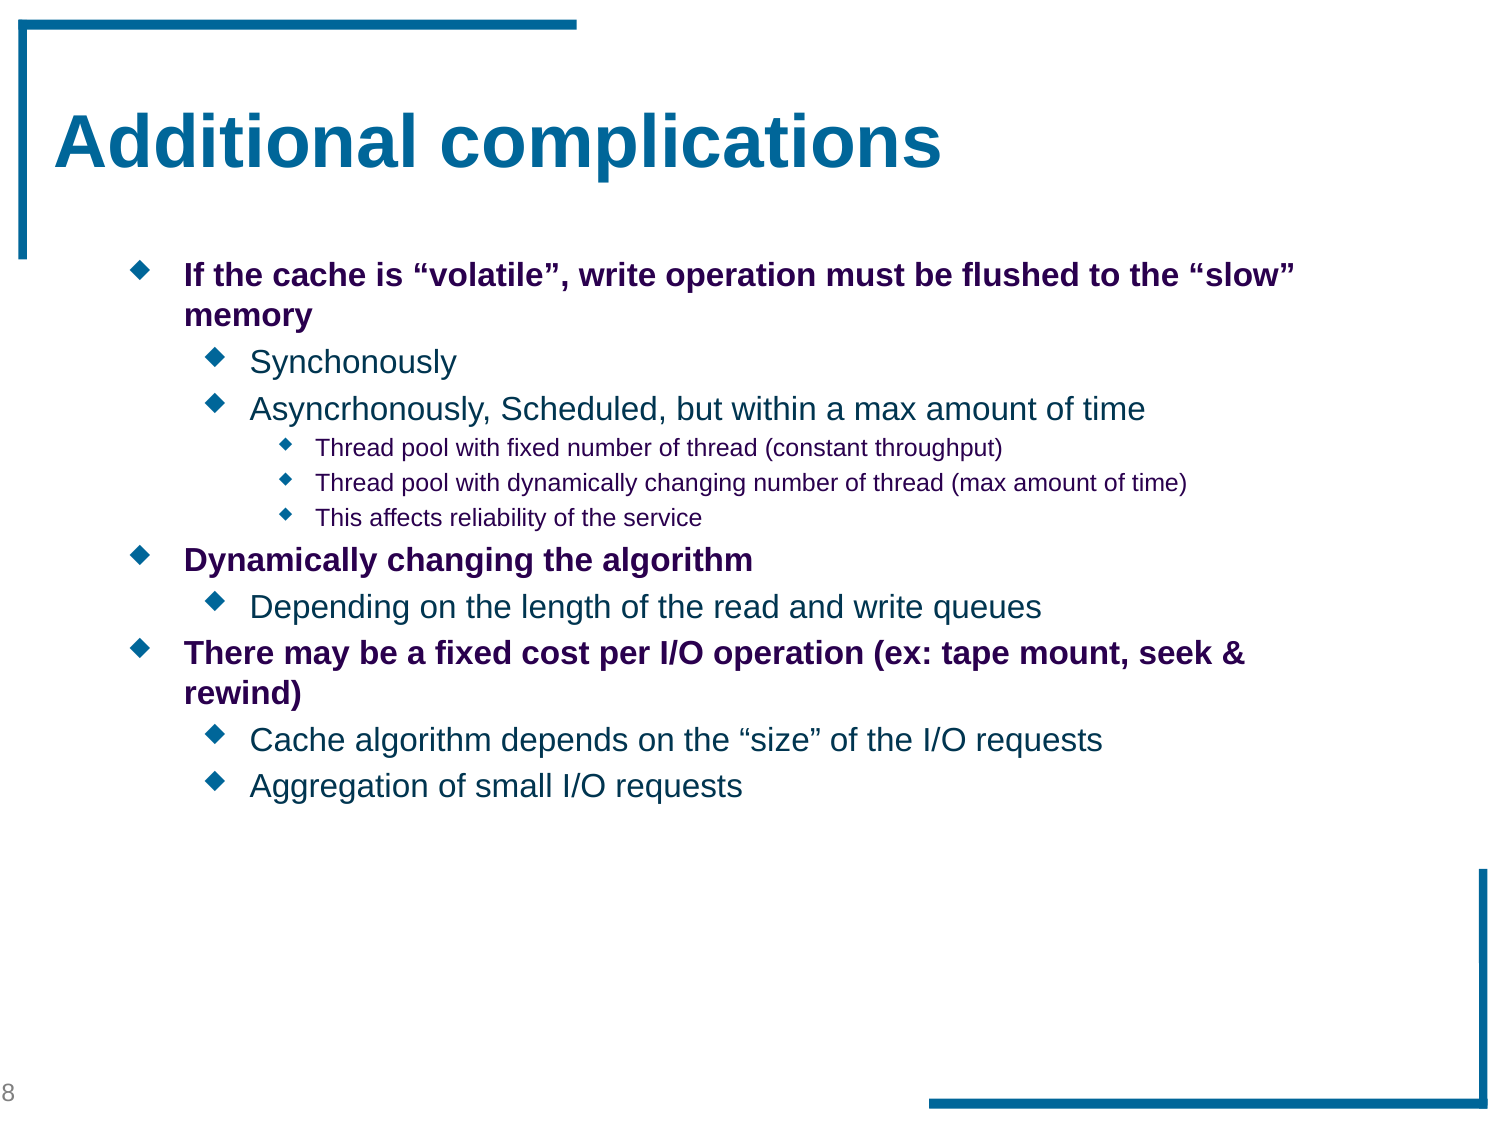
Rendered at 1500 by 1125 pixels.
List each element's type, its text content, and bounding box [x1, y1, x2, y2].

list If the cache is “volatile”, write operation must be flushed to the “slow” memory Synchonously Asyncrhonously, Scheduled, but within a max amount of time Thread pool with fixed number of thread (constant throughput) Thread pool with dynamically changing number of thread (max amount of time) This affects reliability of the service Dynamically changing the algorithm Depending on the length of the read and write queues There may be a fixed cost per I/O operation (ex: tape mount, seek & rewind) Cache algorithm depends on the “size” of the I/O requests Aggregation of small I/O requests [112, 245, 1388, 975]
title Additional complications [37, 32, 1500, 243]
